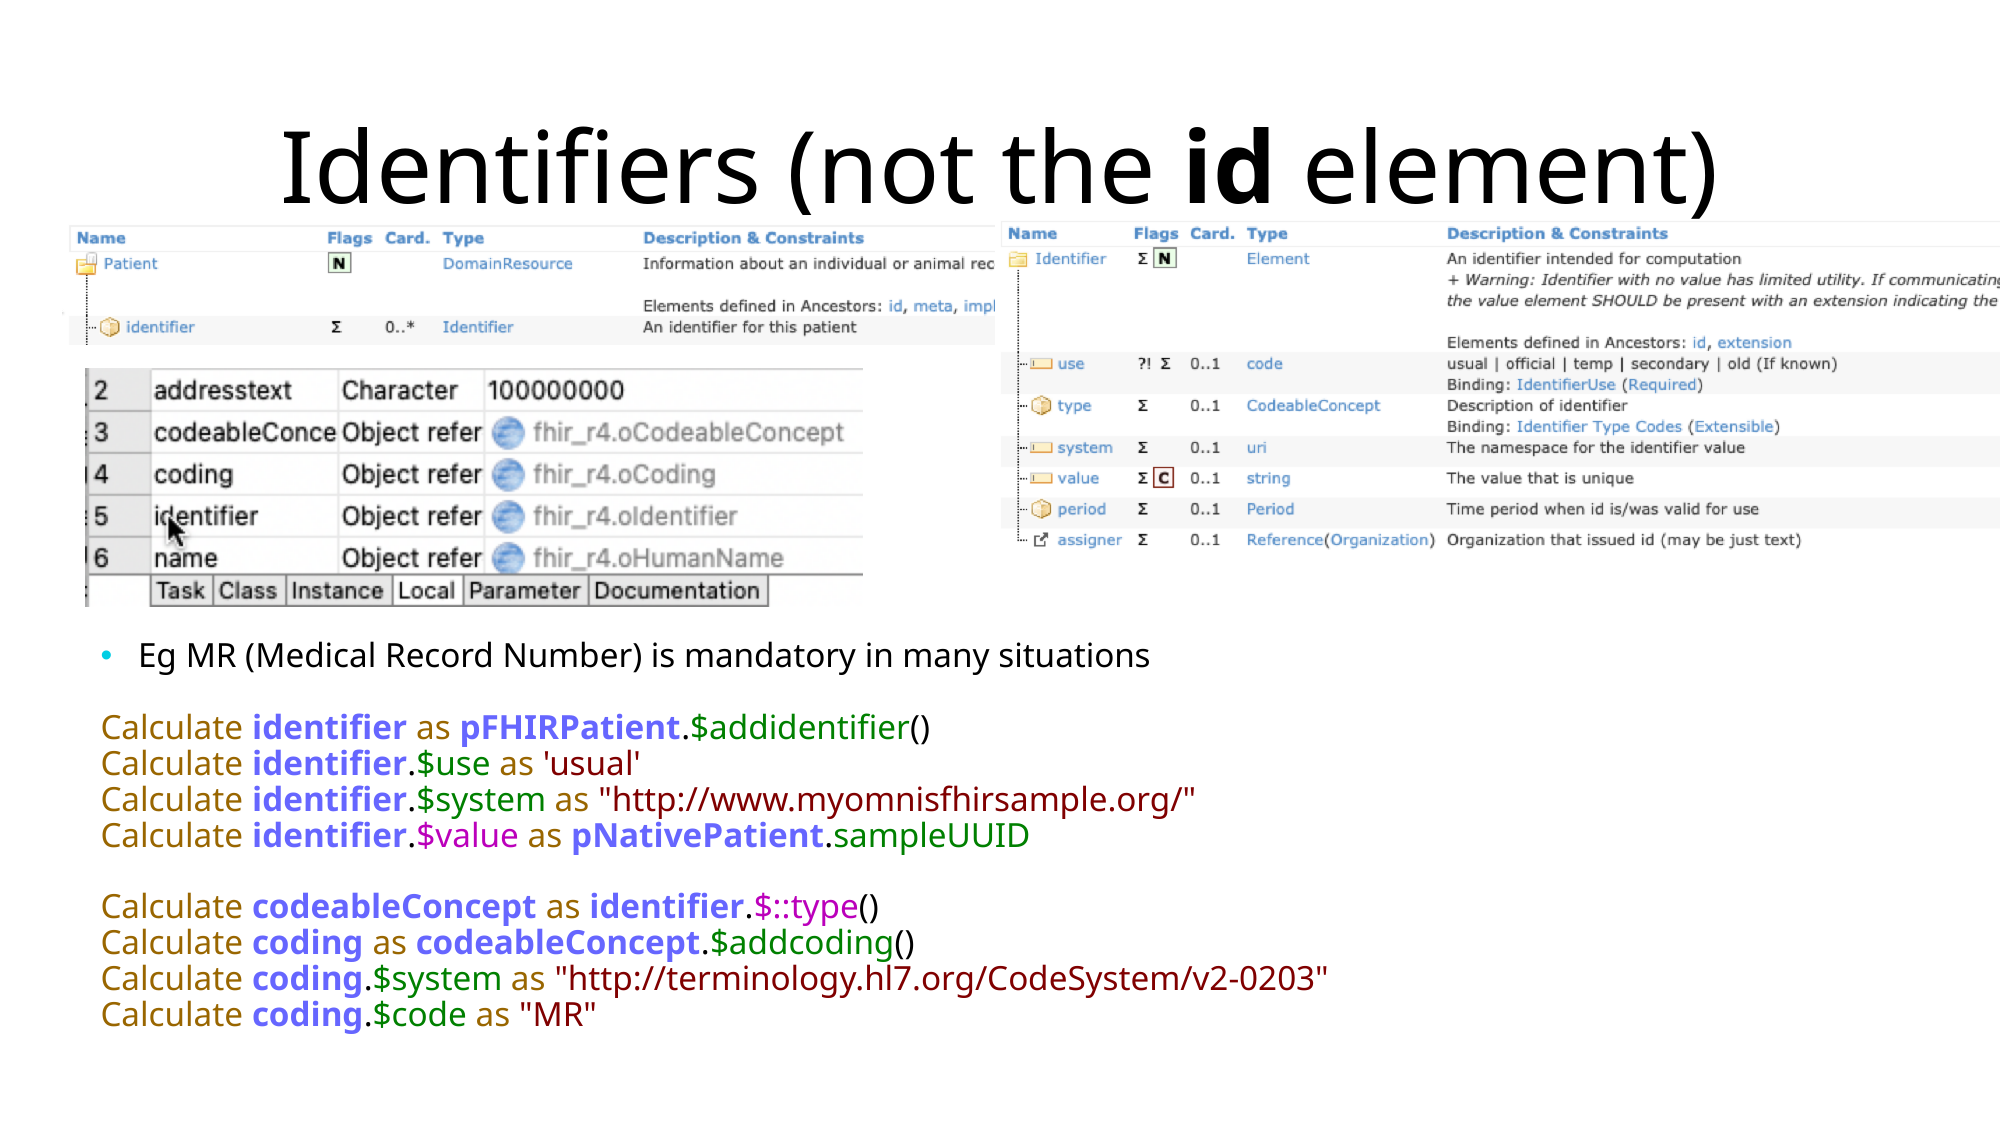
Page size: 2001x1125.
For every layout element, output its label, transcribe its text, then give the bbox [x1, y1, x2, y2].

list Eg MR (Medical Record Number) is mandatory in many situations Calculate identifier as pFHIRPatient.$addidentifier() Calculate identifier.$use as 'usual' Calculate identifier.$system as "http://www.myomnisfhirsample.org/" Calculate identifier.$value as pNativePatient.sampleUUID Calculate codeableConcept as identifier.$::type() Calculate coding as codeableConcept.$addcoding() Calculate coding.$system as "http://terminology.hl7.org/CodeSystem/v2-0203" Calculate coding.$code as "MR" [85, 631, 1938, 1034]
title Identifiers (not the id element) [62, 62, 1938, 280]
picture [999, 219, 2000, 563]
picture [85, 368, 863, 607]
picture [62, 215, 995, 345]
